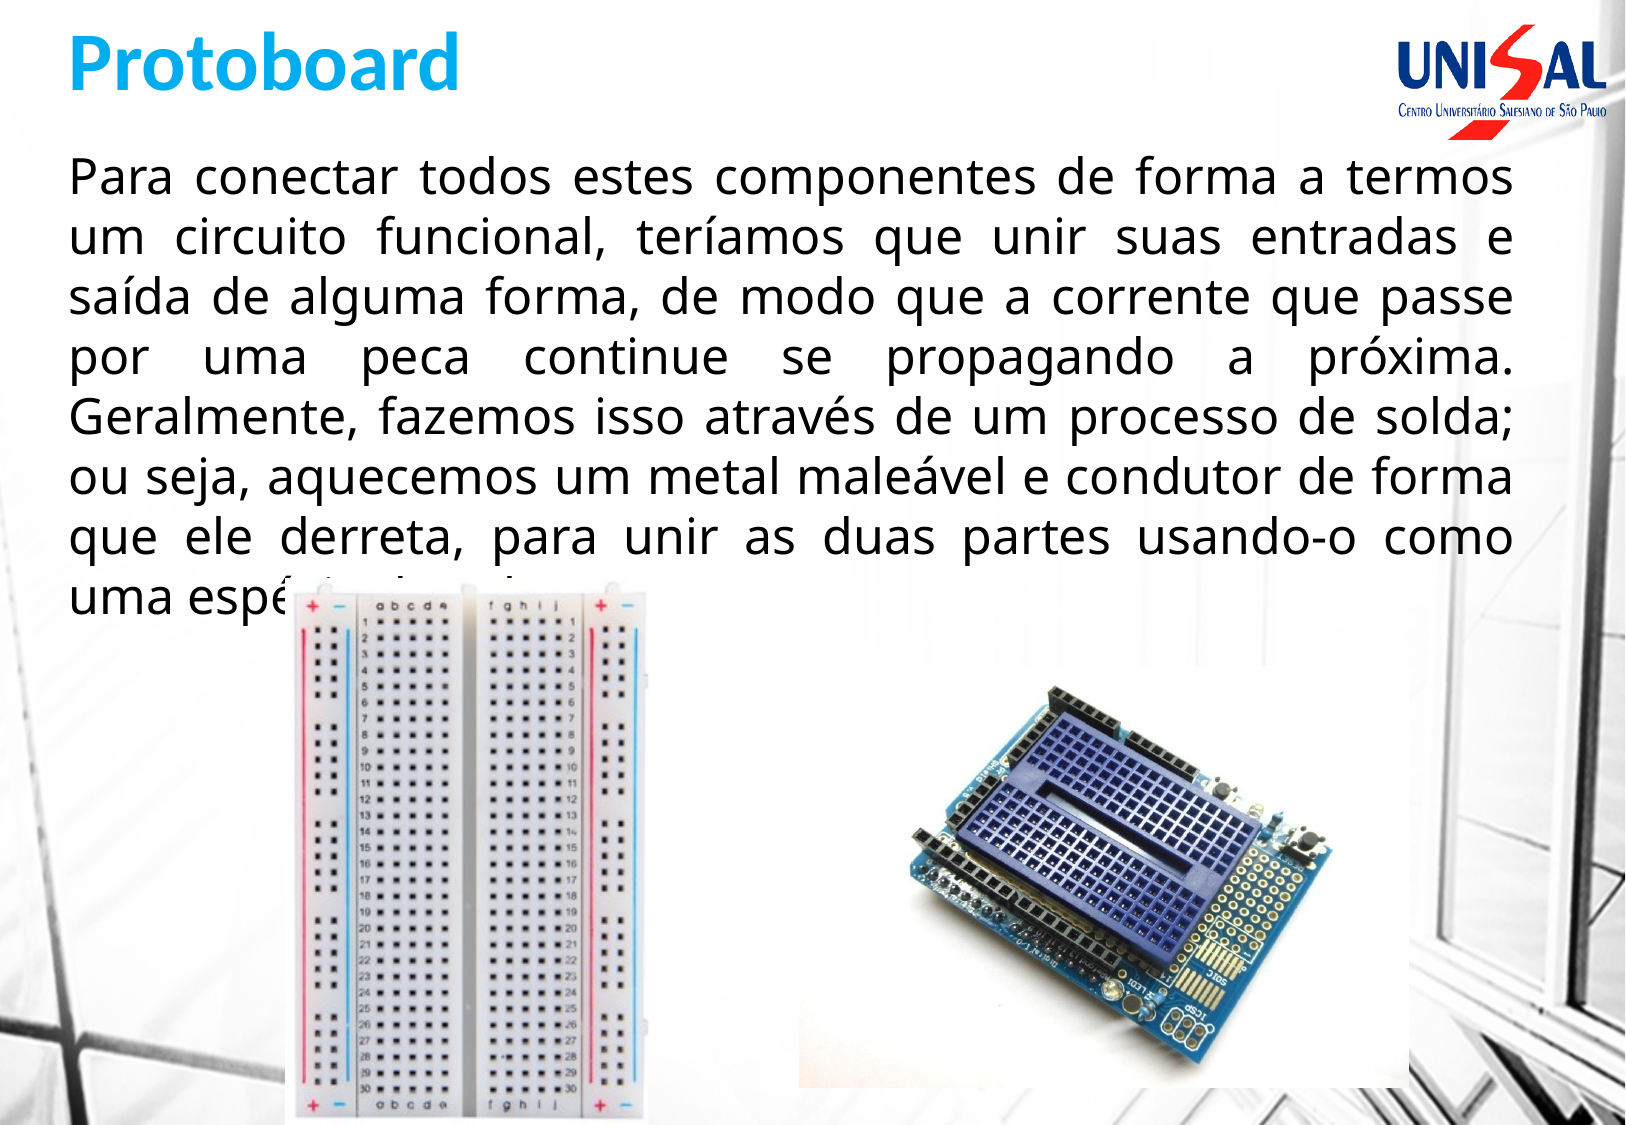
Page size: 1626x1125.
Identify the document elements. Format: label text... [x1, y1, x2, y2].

text_box Para conectar todos estes componentes de forma a termos um circuito funcional, teríamos que unir suas entradas e saída de alguma forma, de modo que a corrente que passe por uma peca continue se propagando a próxima. Geralmente, fazemos isso através de um processo de solda; ou seja, aquecemos um metal maleável e condutor de forma que ele derreta, para unir as duas partes usando-o como uma espécie de cola. [54, 137, 1531, 633]
text_box Protoboard [54, 0, 794, 115]
picture [0, 0, 1626, 1125]
